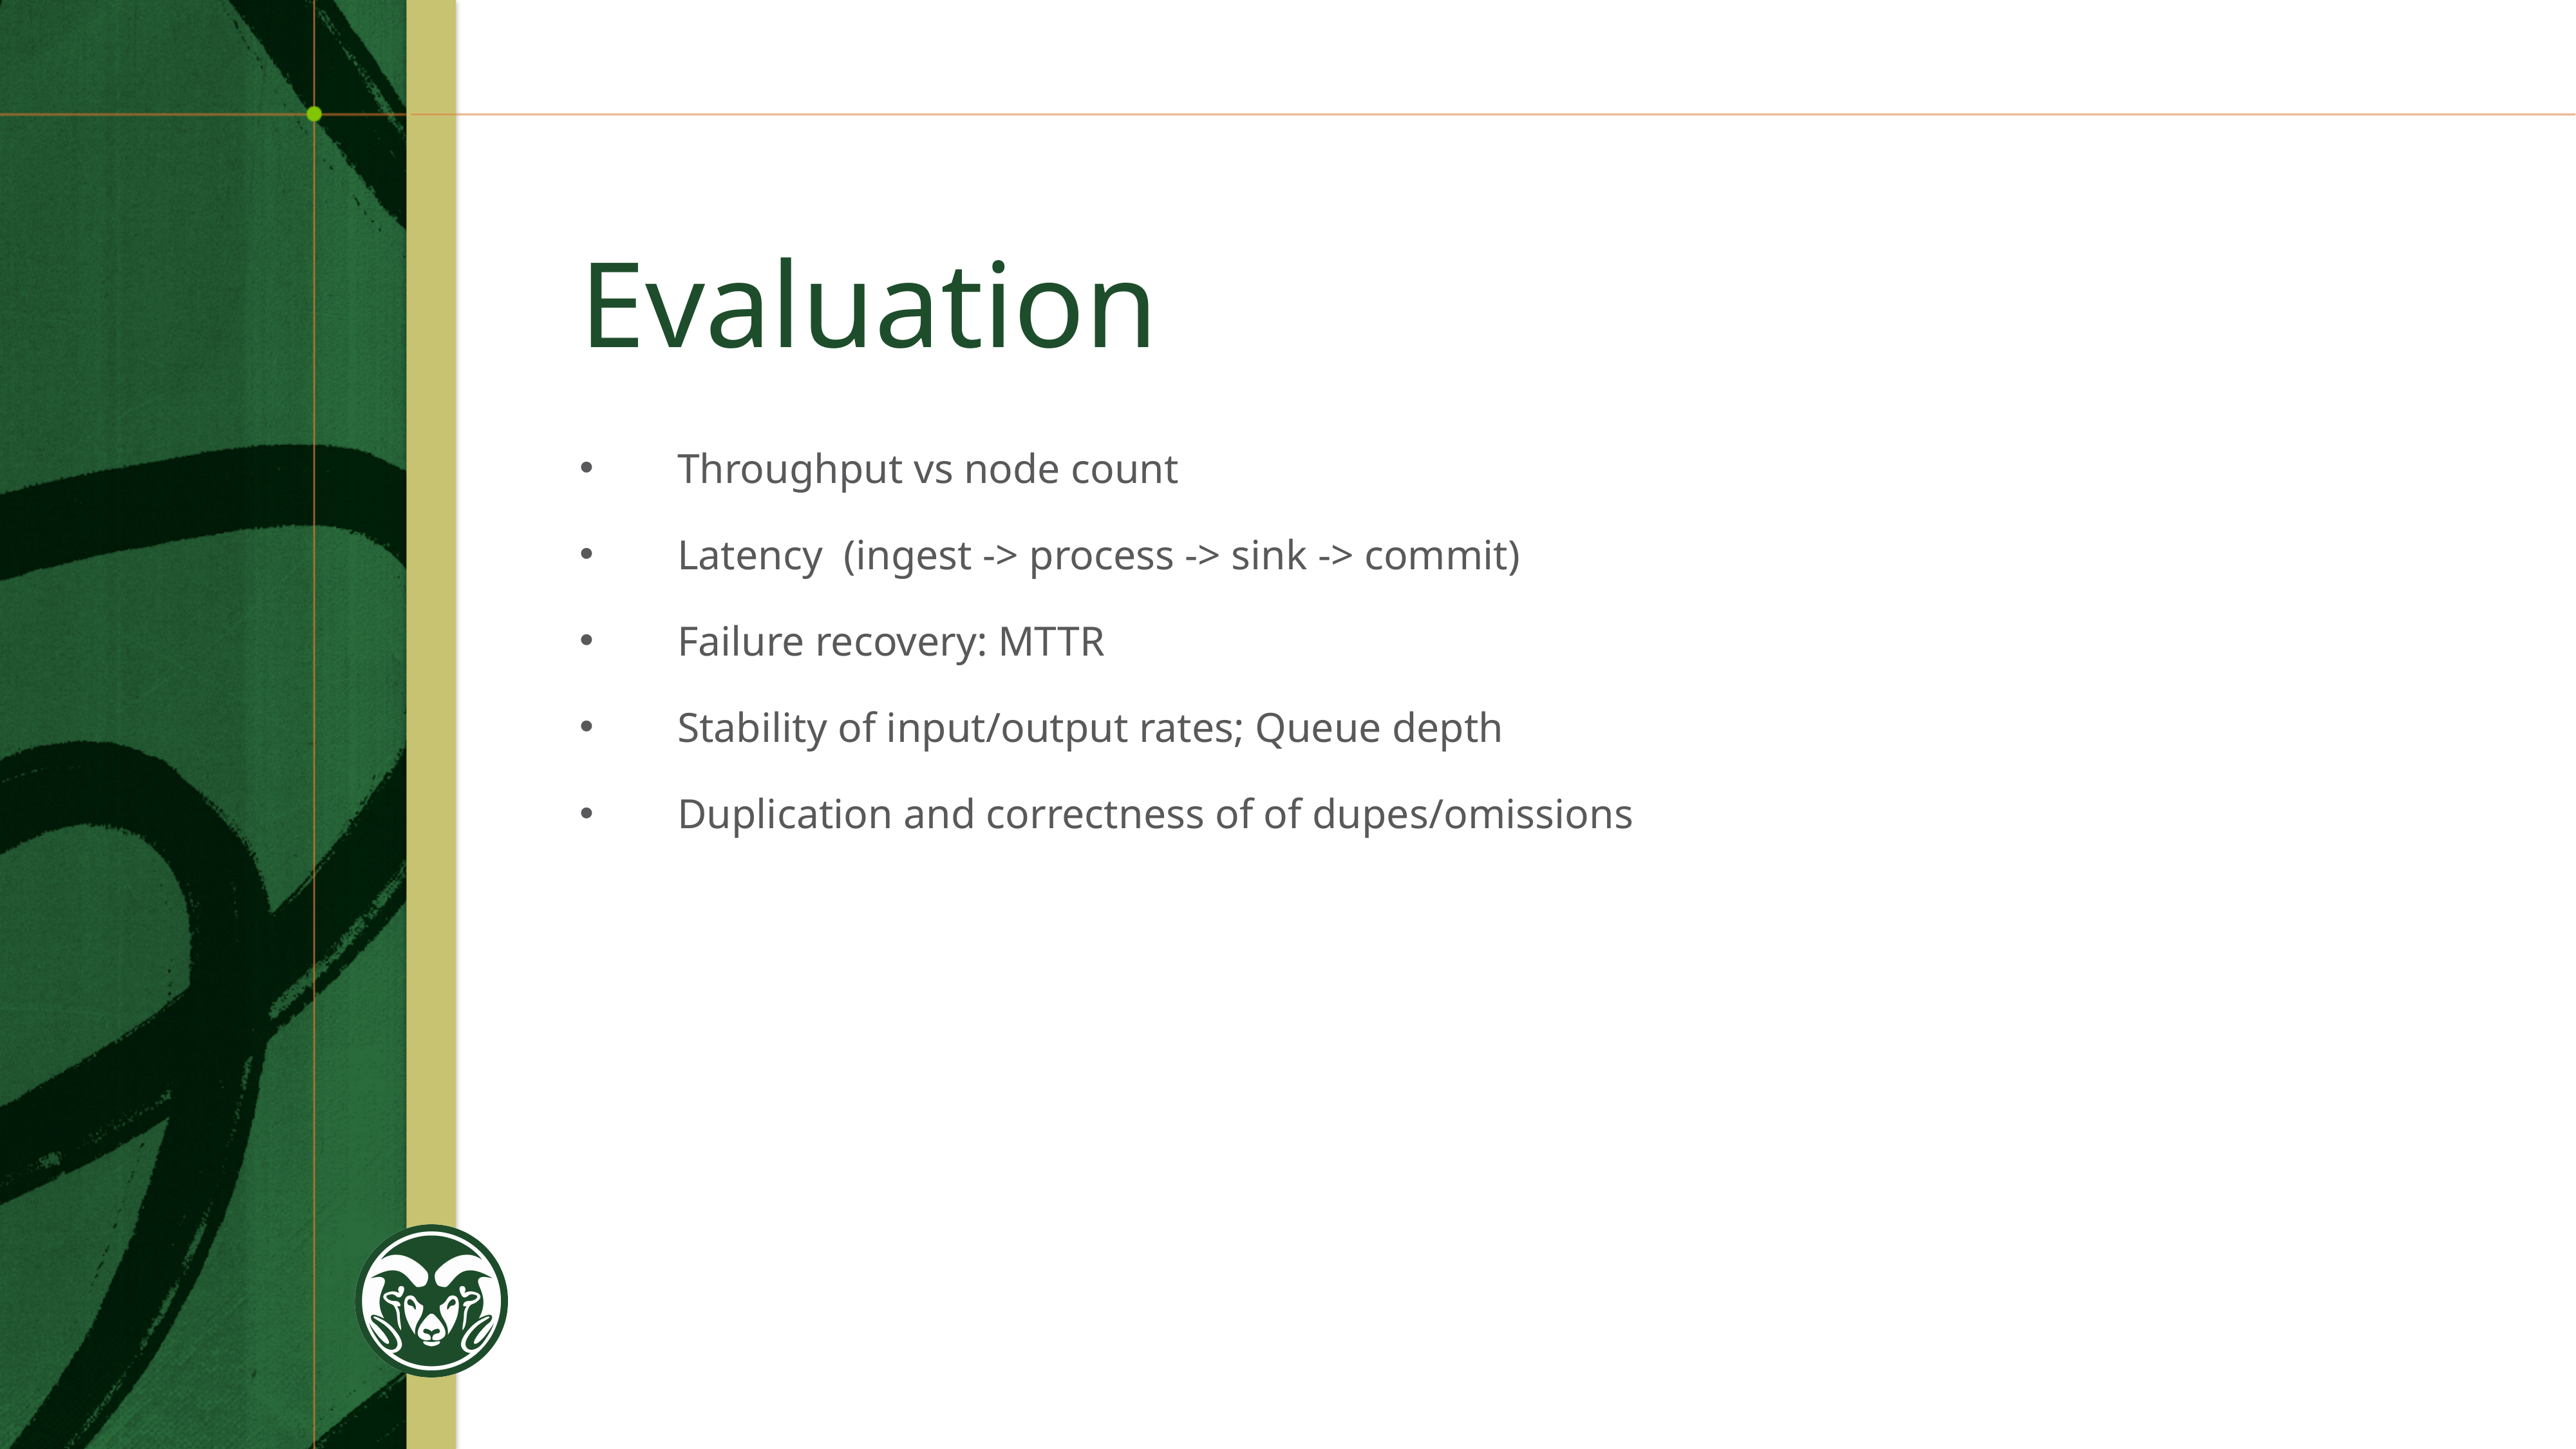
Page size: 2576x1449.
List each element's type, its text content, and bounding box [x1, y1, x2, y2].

list Throughput vs node count Latency (ingest -> process -> sink -> commit) Failure recovery: MTTR Stability of input/output rates; Queue depth Duplication and correctness of of dupes/omissions [570, 423, 2463, 1160]
title Evaluation [570, 219, 2463, 383]
picture [0, 0, 508, 1449]
picture [411, 0, 2576, 153]
